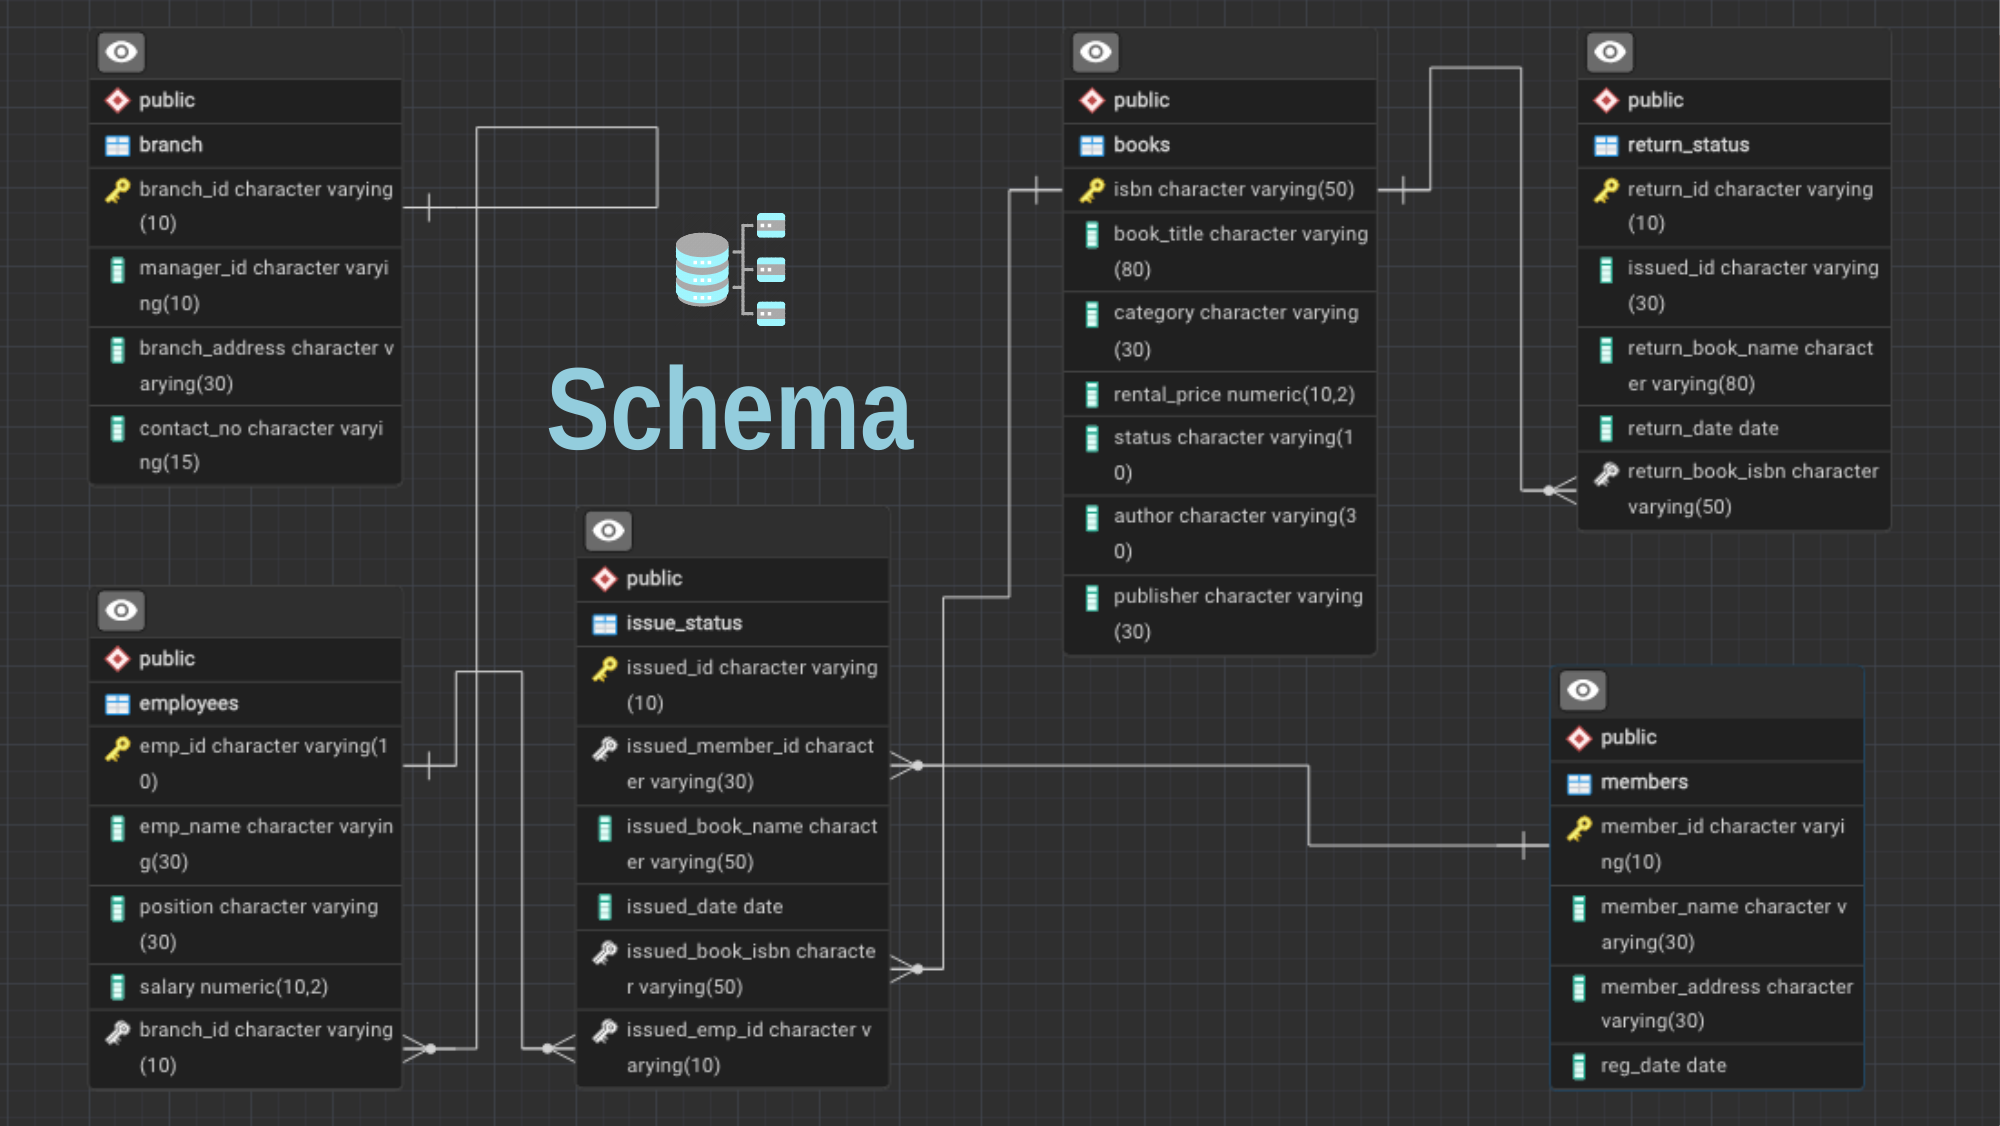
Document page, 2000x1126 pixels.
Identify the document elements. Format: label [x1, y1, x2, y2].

picture [0, 0, 2000, 1126]
text_box [527, 213, 934, 481]
